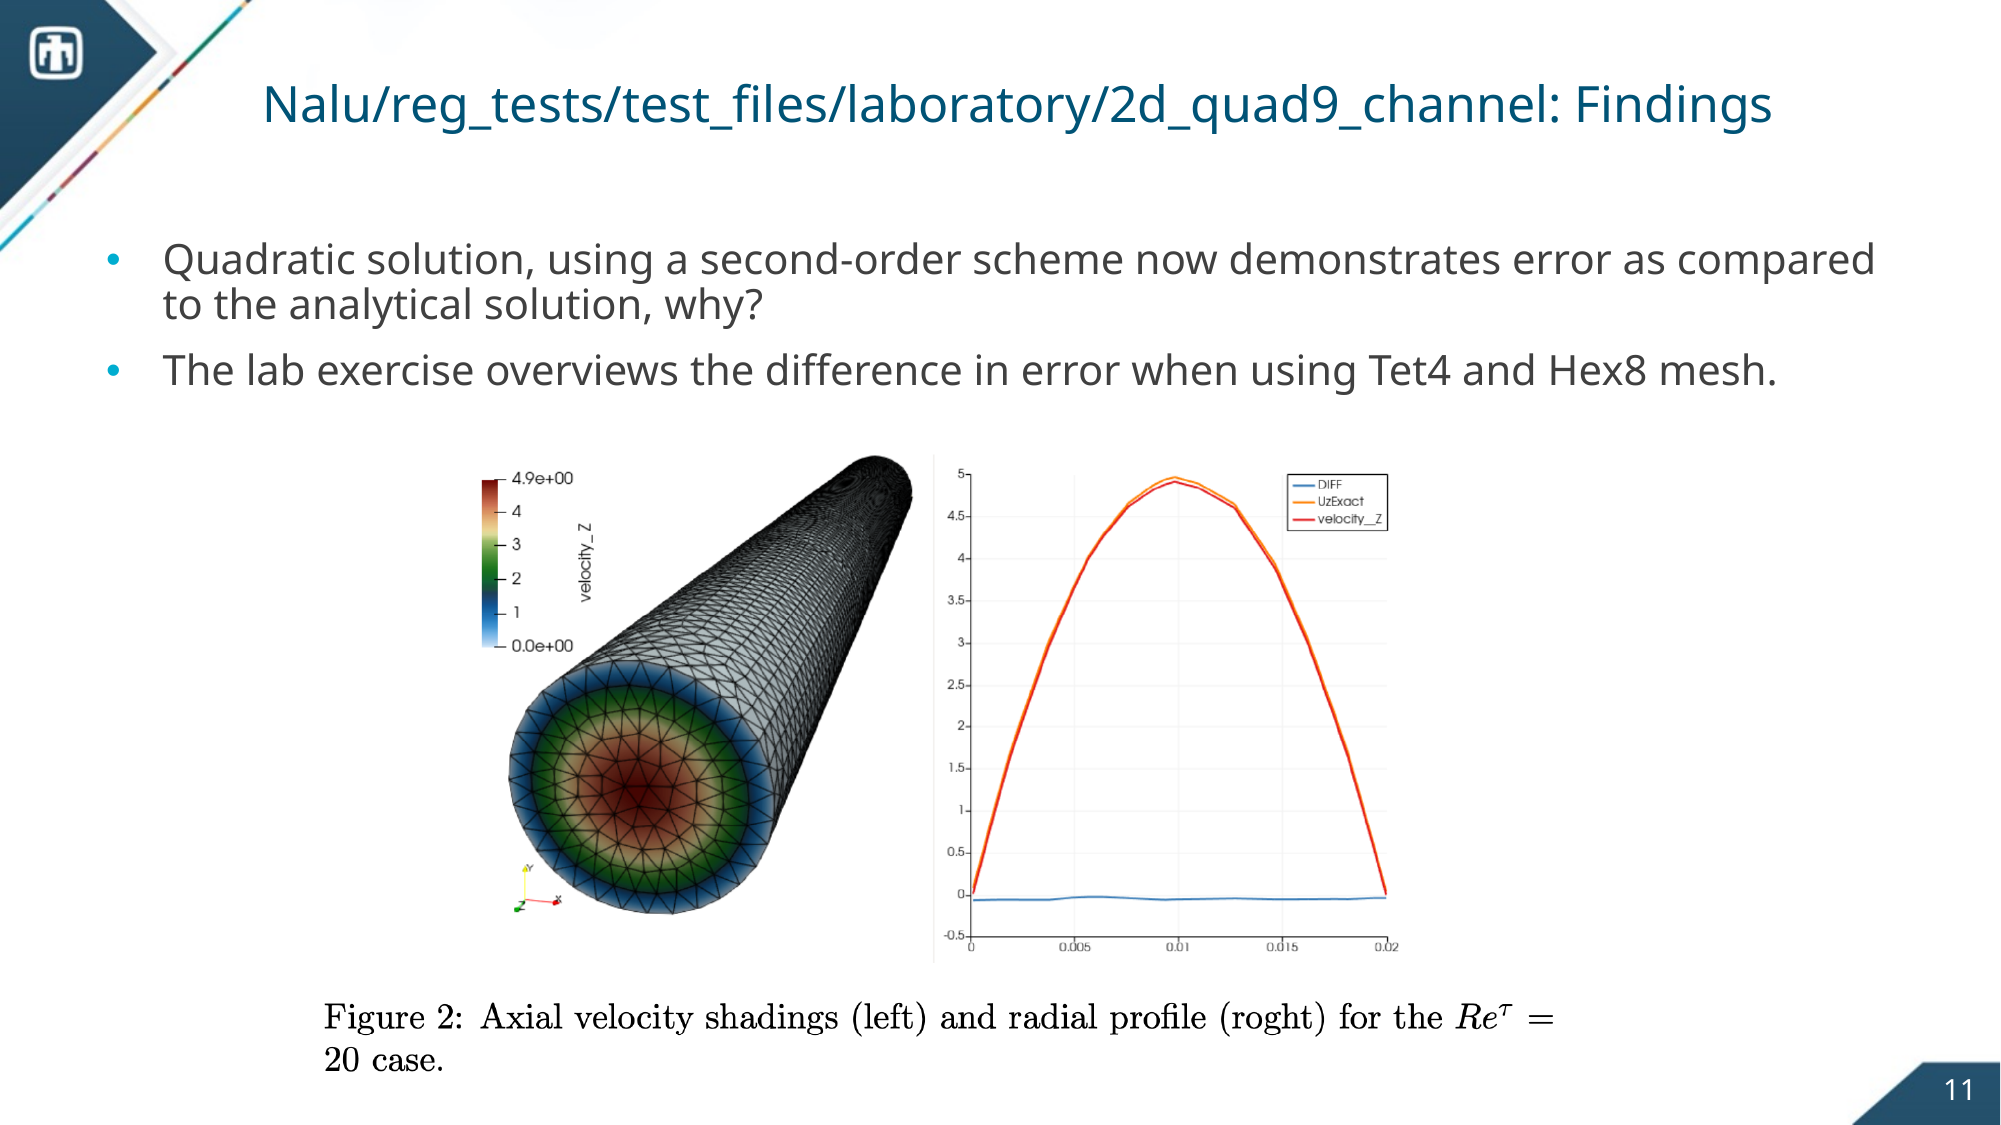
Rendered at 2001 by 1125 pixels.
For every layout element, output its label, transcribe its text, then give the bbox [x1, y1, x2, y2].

title Nalu/reg_tests/test_files/laboratory/2d_quad9_channel: Findings [262, 42, 1919, 170]
list Quadratic solution, using a second-order scheme now demonstrates error as compared to the analytical solution, why? The lab exercise overviews the difference in error when using Tet4 and Hex8 mesh. [106, 231, 1919, 1122]
slide_number 11 [1919, 1061, 2000, 1122]
picture [0, 0, 2001, 1125]
